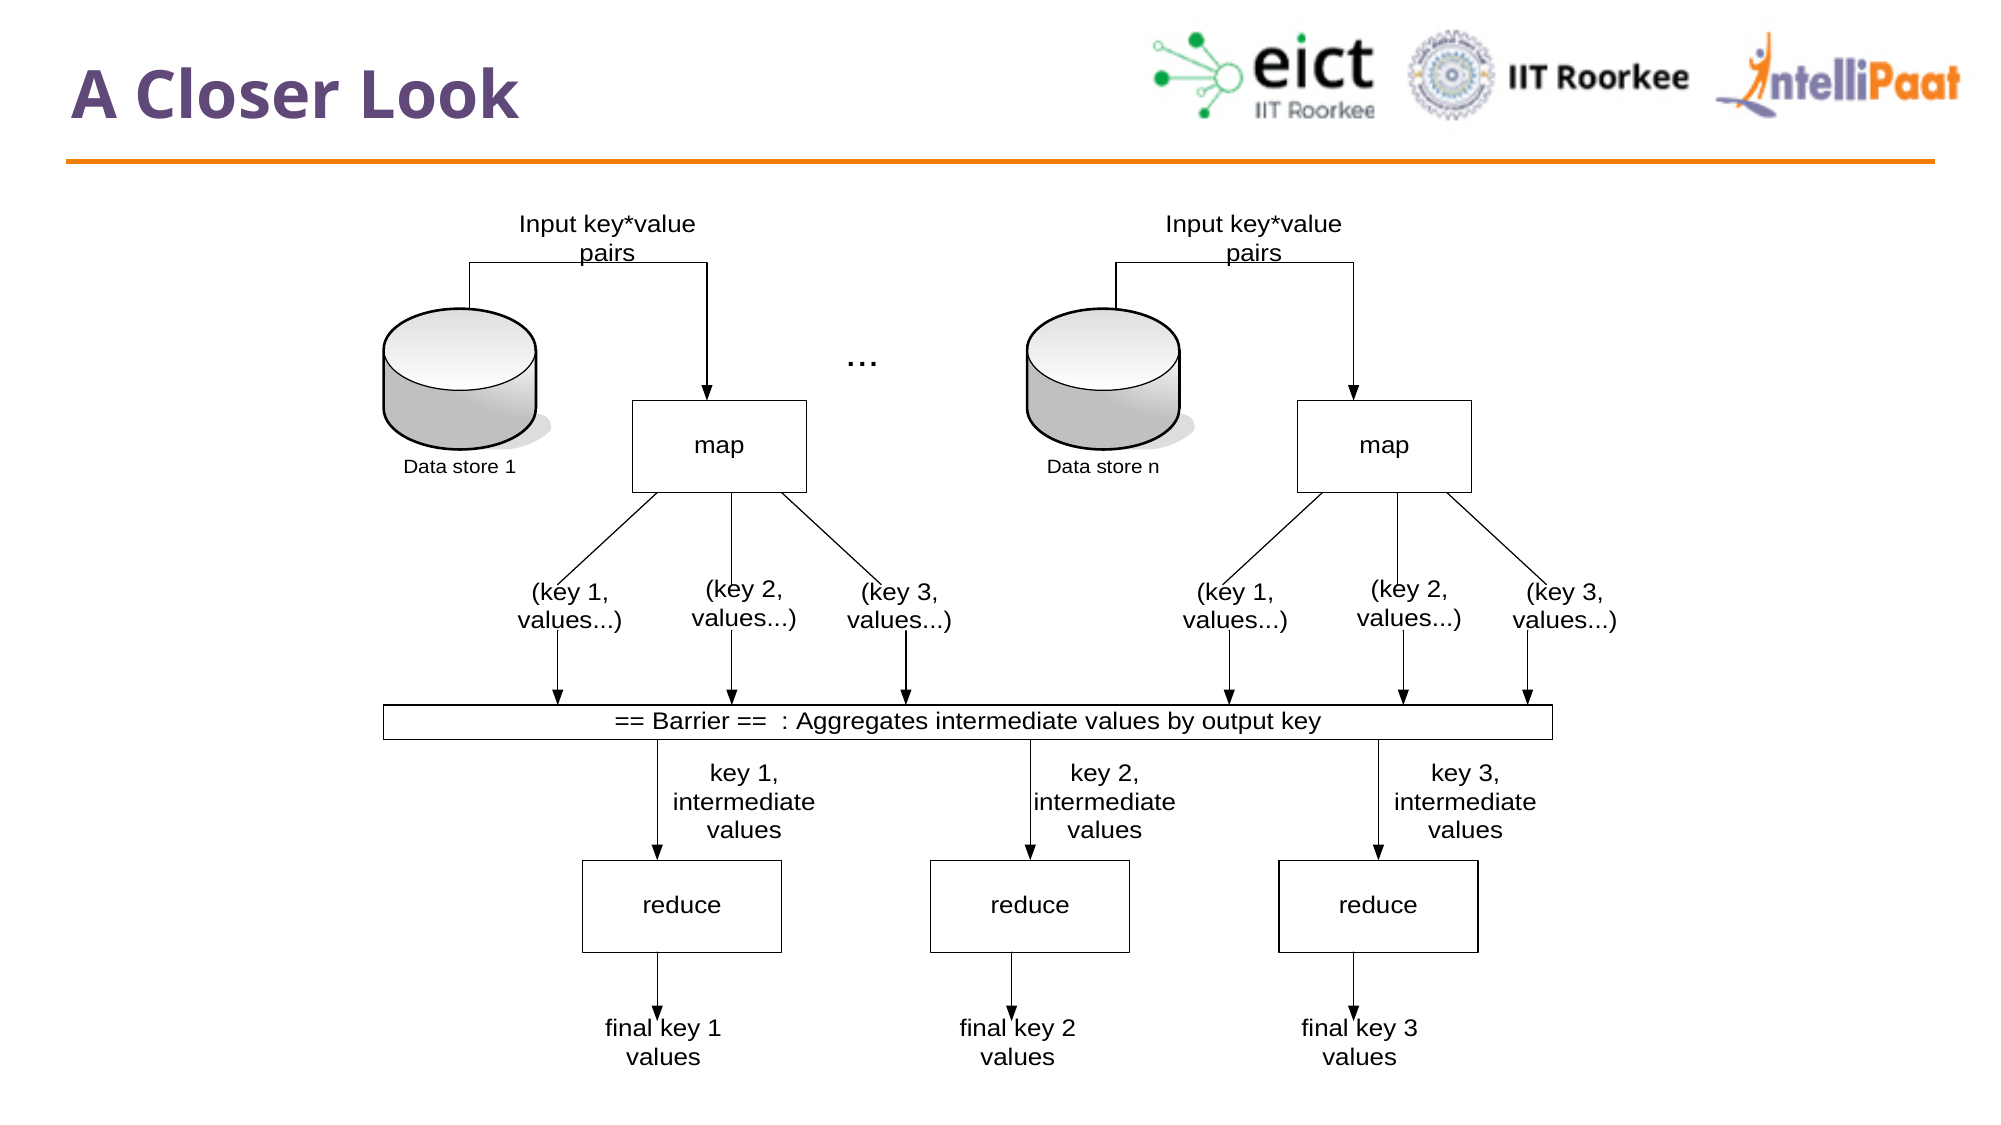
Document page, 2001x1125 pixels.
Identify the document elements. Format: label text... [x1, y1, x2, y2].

picture [1108, 18, 2000, 144]
text_box A Closer Look [71, 33, 1156, 160]
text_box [380, 205, 1620, 1075]
